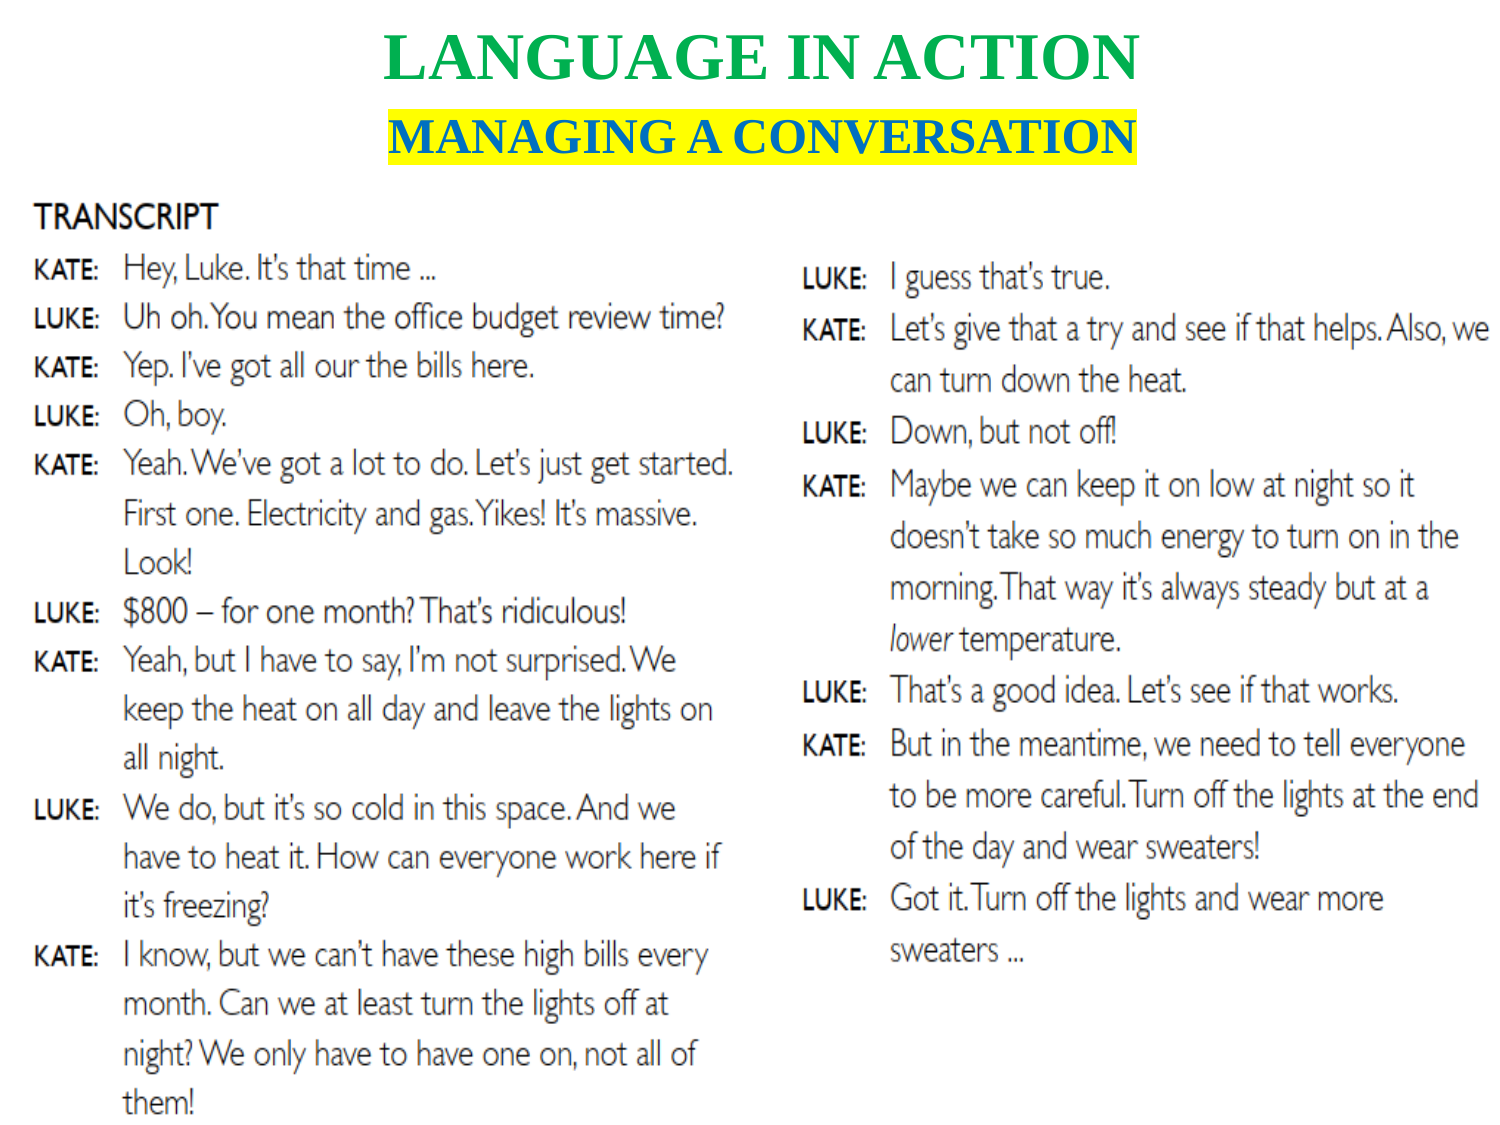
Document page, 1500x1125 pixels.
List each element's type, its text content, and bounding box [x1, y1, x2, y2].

picture [787, 249, 1500, 975]
text_box LANGUAGE IN ACTION [75, 5, 1450, 101]
text_box MANAGING A CONVERSATION [75, 101, 1450, 172]
picture [27, 186, 741, 1125]
